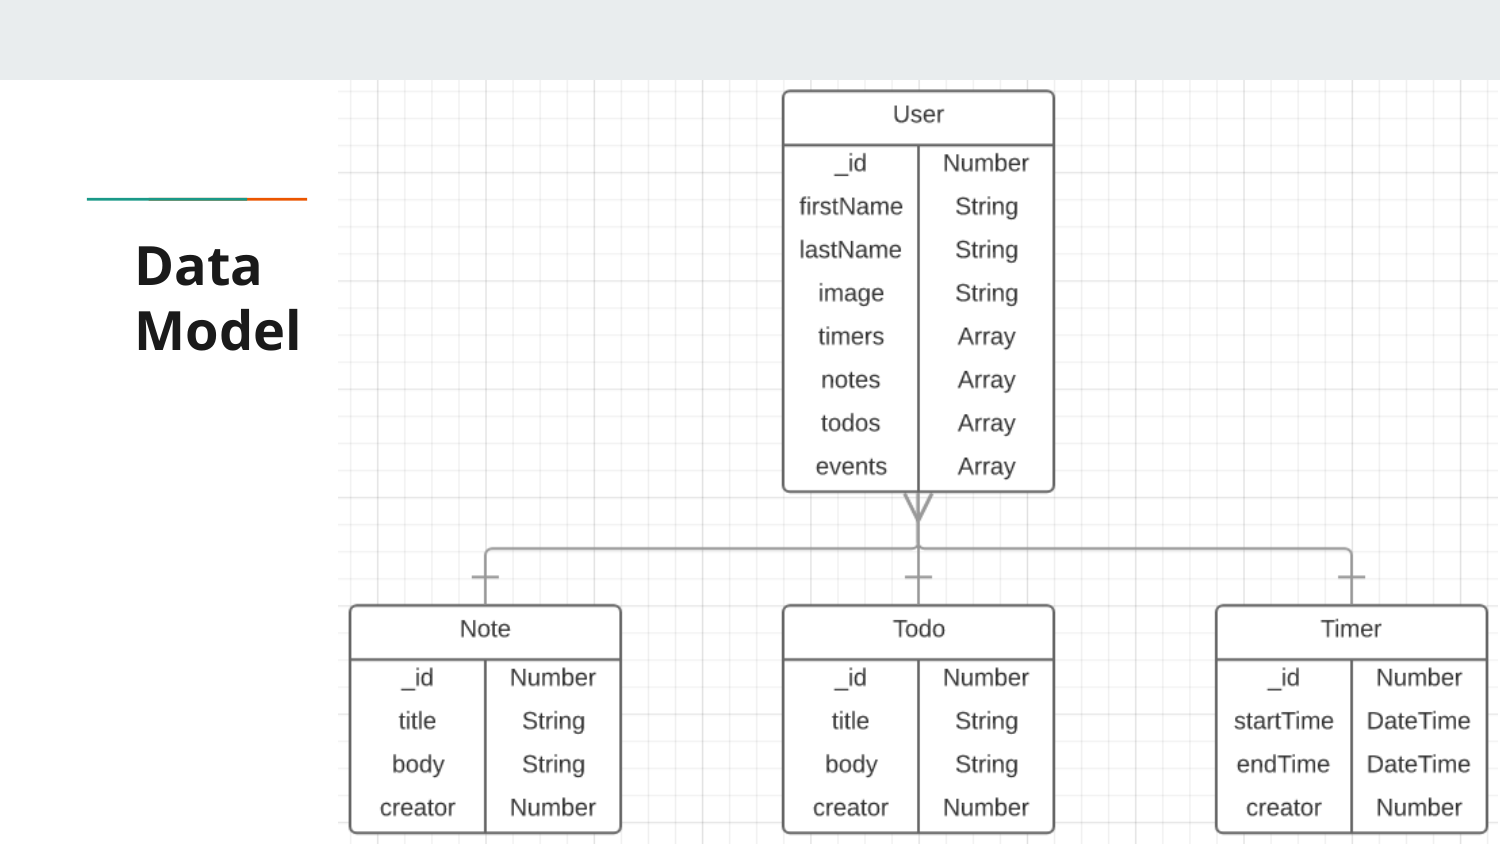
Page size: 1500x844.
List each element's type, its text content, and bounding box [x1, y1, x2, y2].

picture [338, 80, 1498, 844]
title Data Model [119, 216, 333, 305]
